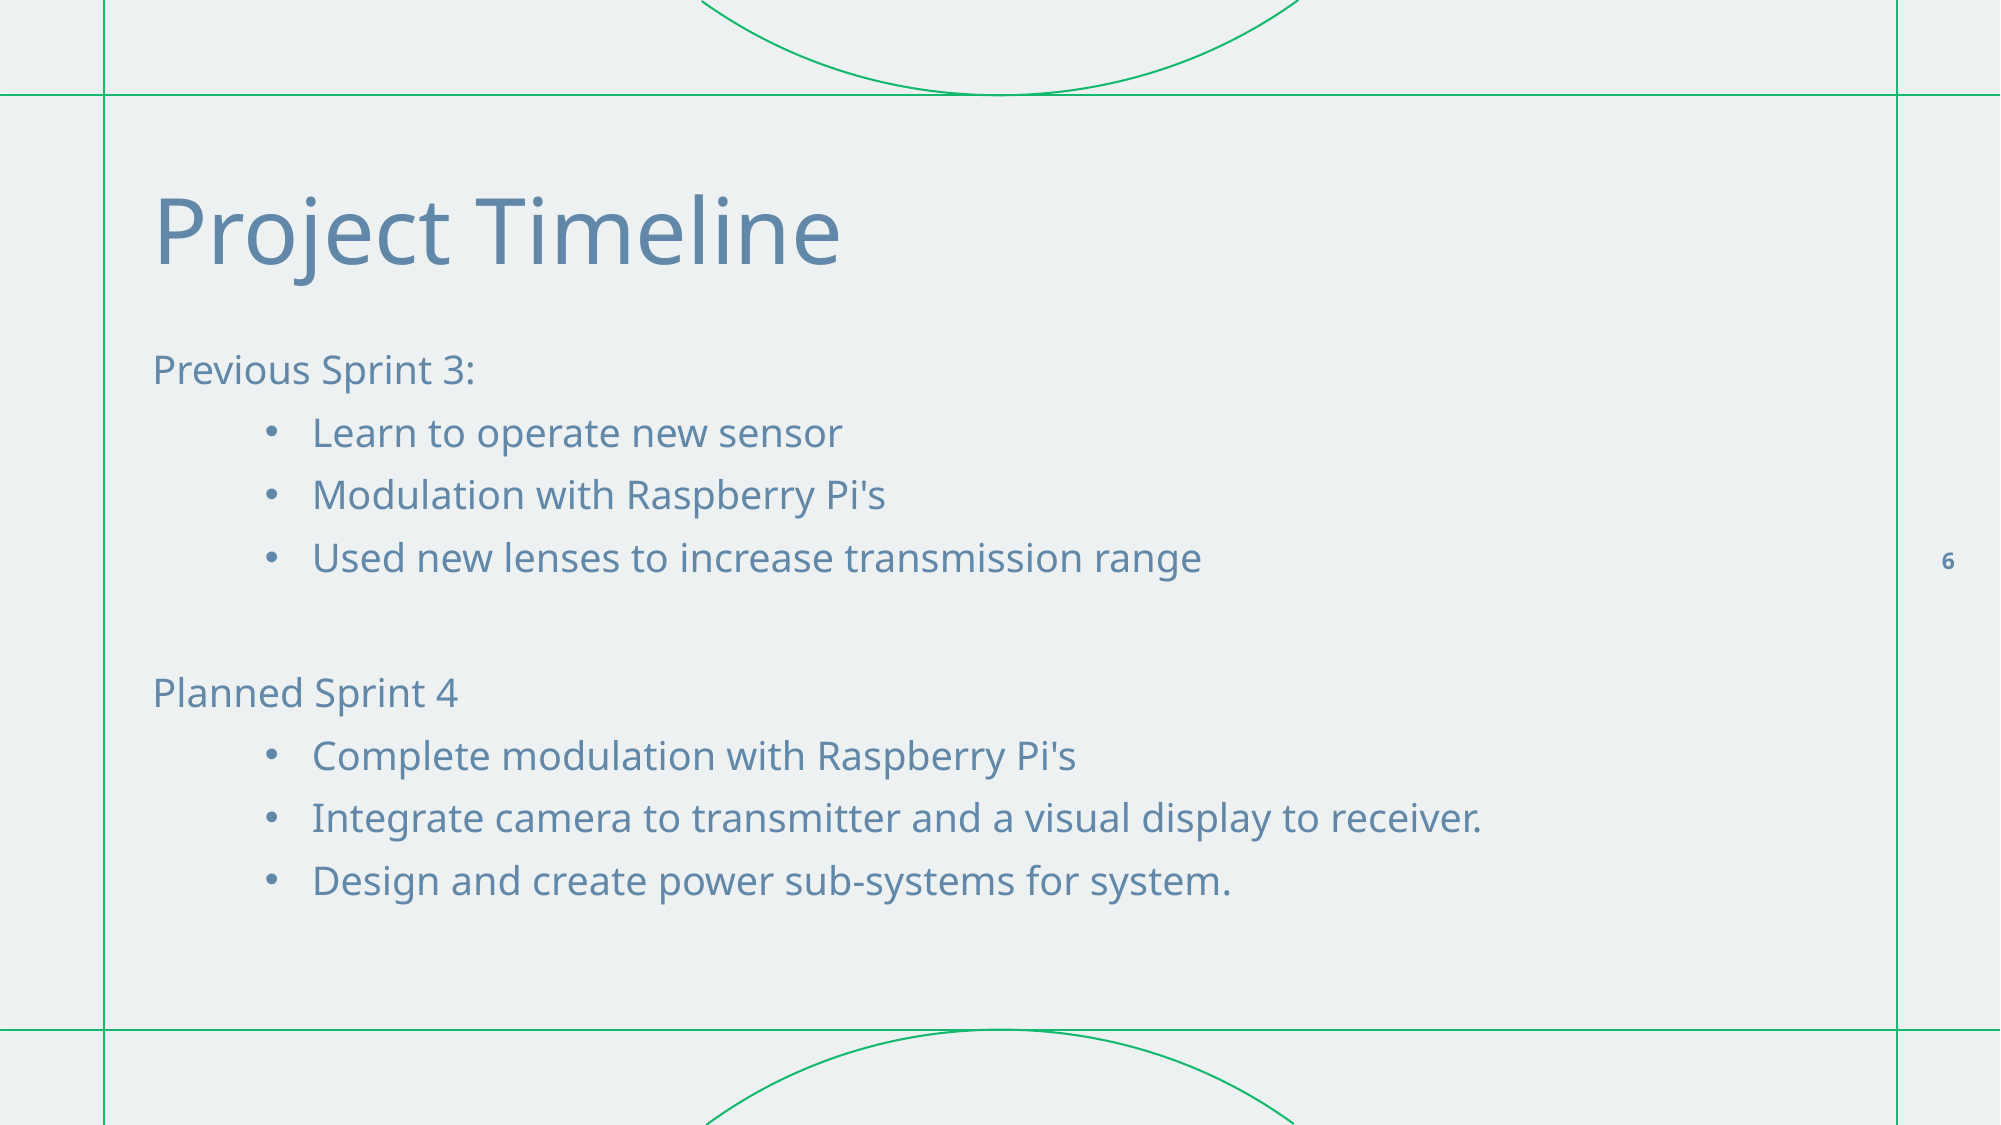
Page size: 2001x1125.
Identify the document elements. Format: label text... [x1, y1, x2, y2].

title Project Timeline [137, 119, 1863, 333]
slide_number 6 [1896, 532, 2000, 593]
list Previous Sprint 3: Learn to operate new sensor Modulation with Raspberry Pi's Used new lenses to increase transmission range Planned Sprint 4 Complete modulation with Raspberry Pi's Integrate camera to transmitter and a visual display to receiver. Design and create power sub-systems for system. [137, 333, 1863, 986]
